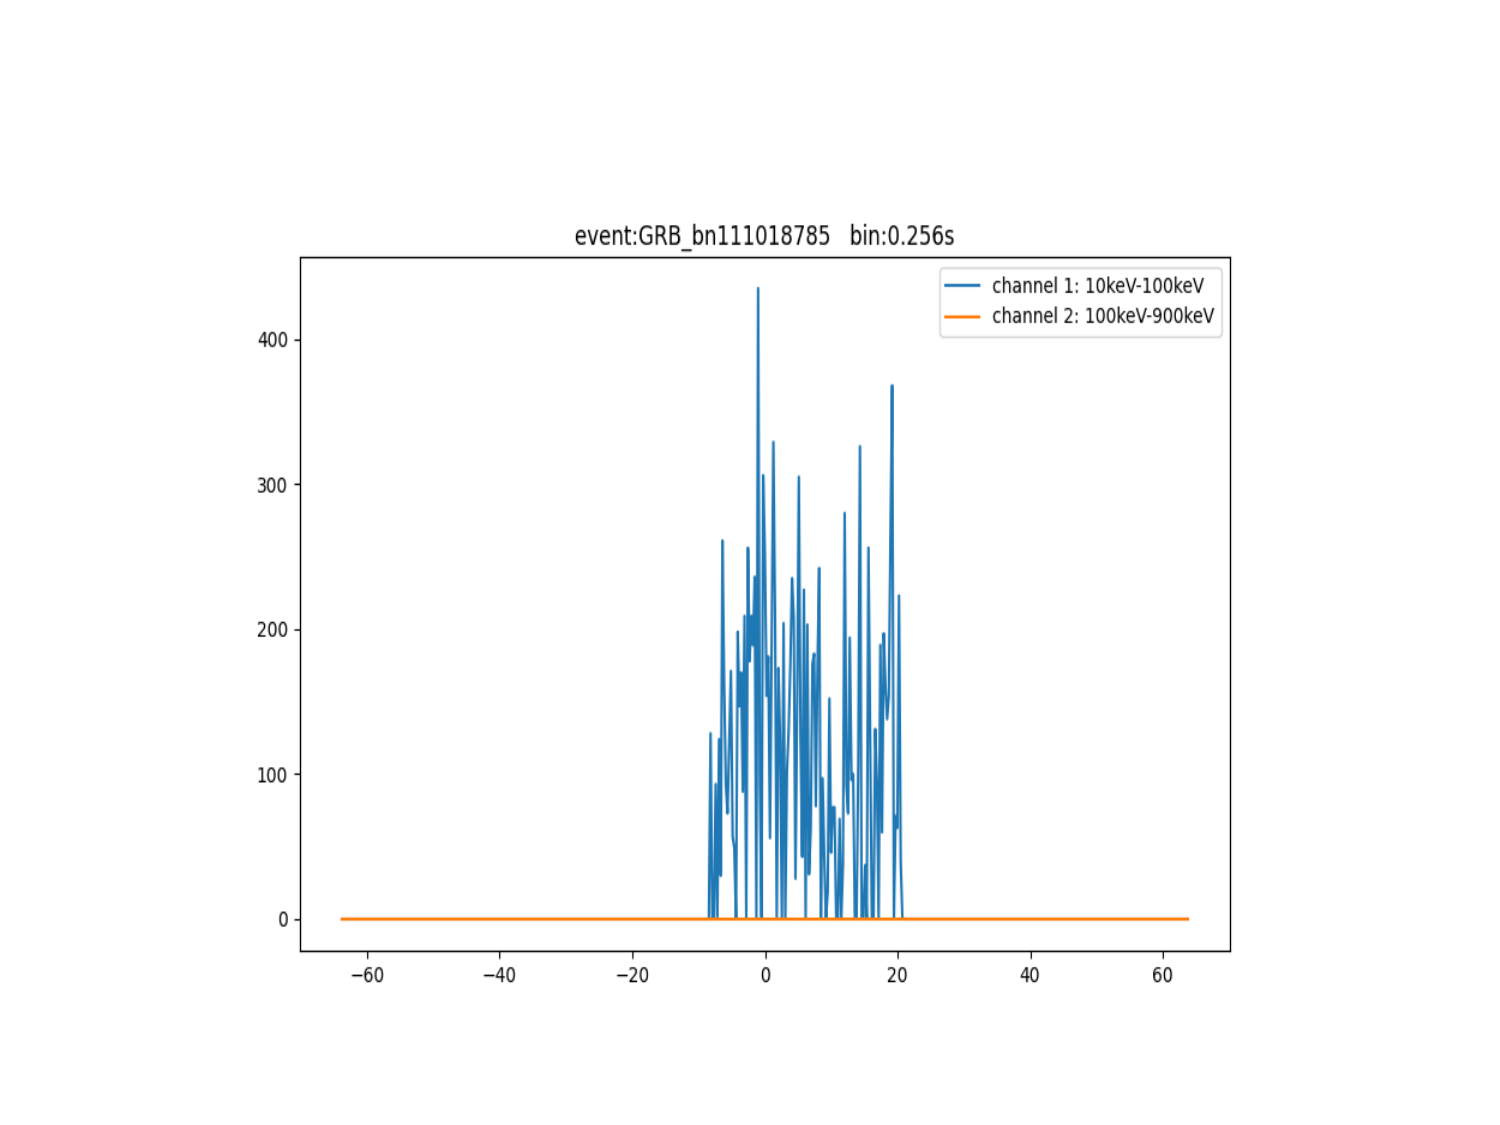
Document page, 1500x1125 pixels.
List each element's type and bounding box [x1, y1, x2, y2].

picture [149, 149, 1351, 1051]
